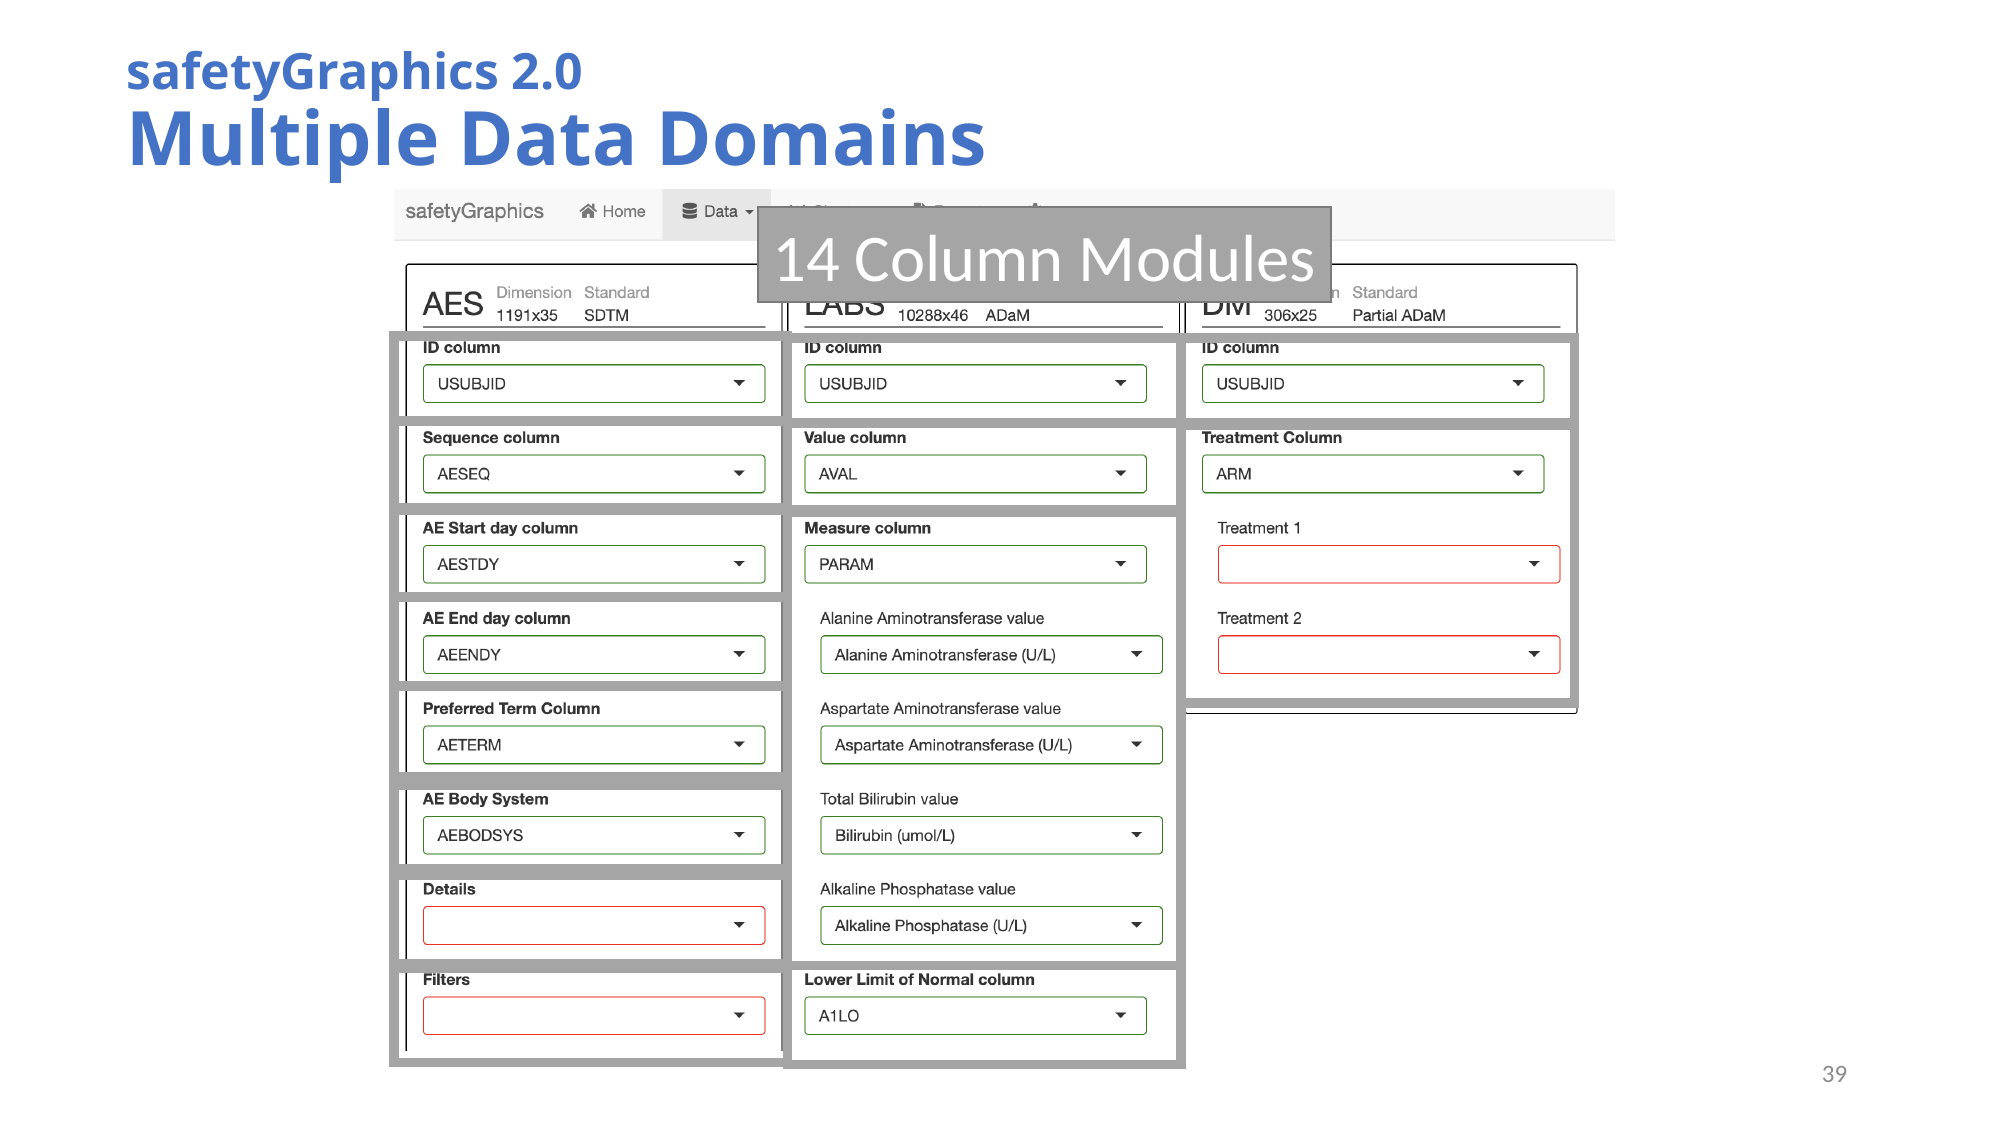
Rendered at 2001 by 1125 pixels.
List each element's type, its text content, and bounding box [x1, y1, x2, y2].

picture [393, 189, 1615, 1058]
slide_number 39 [1412, 1042, 1863, 1103]
text_box safetyGraphics 2.0 Multiple Data Domains [111, 13, 1837, 189]
text_box [393, 1058, 786, 1063]
text_box [786, 1058, 1182, 1065]
